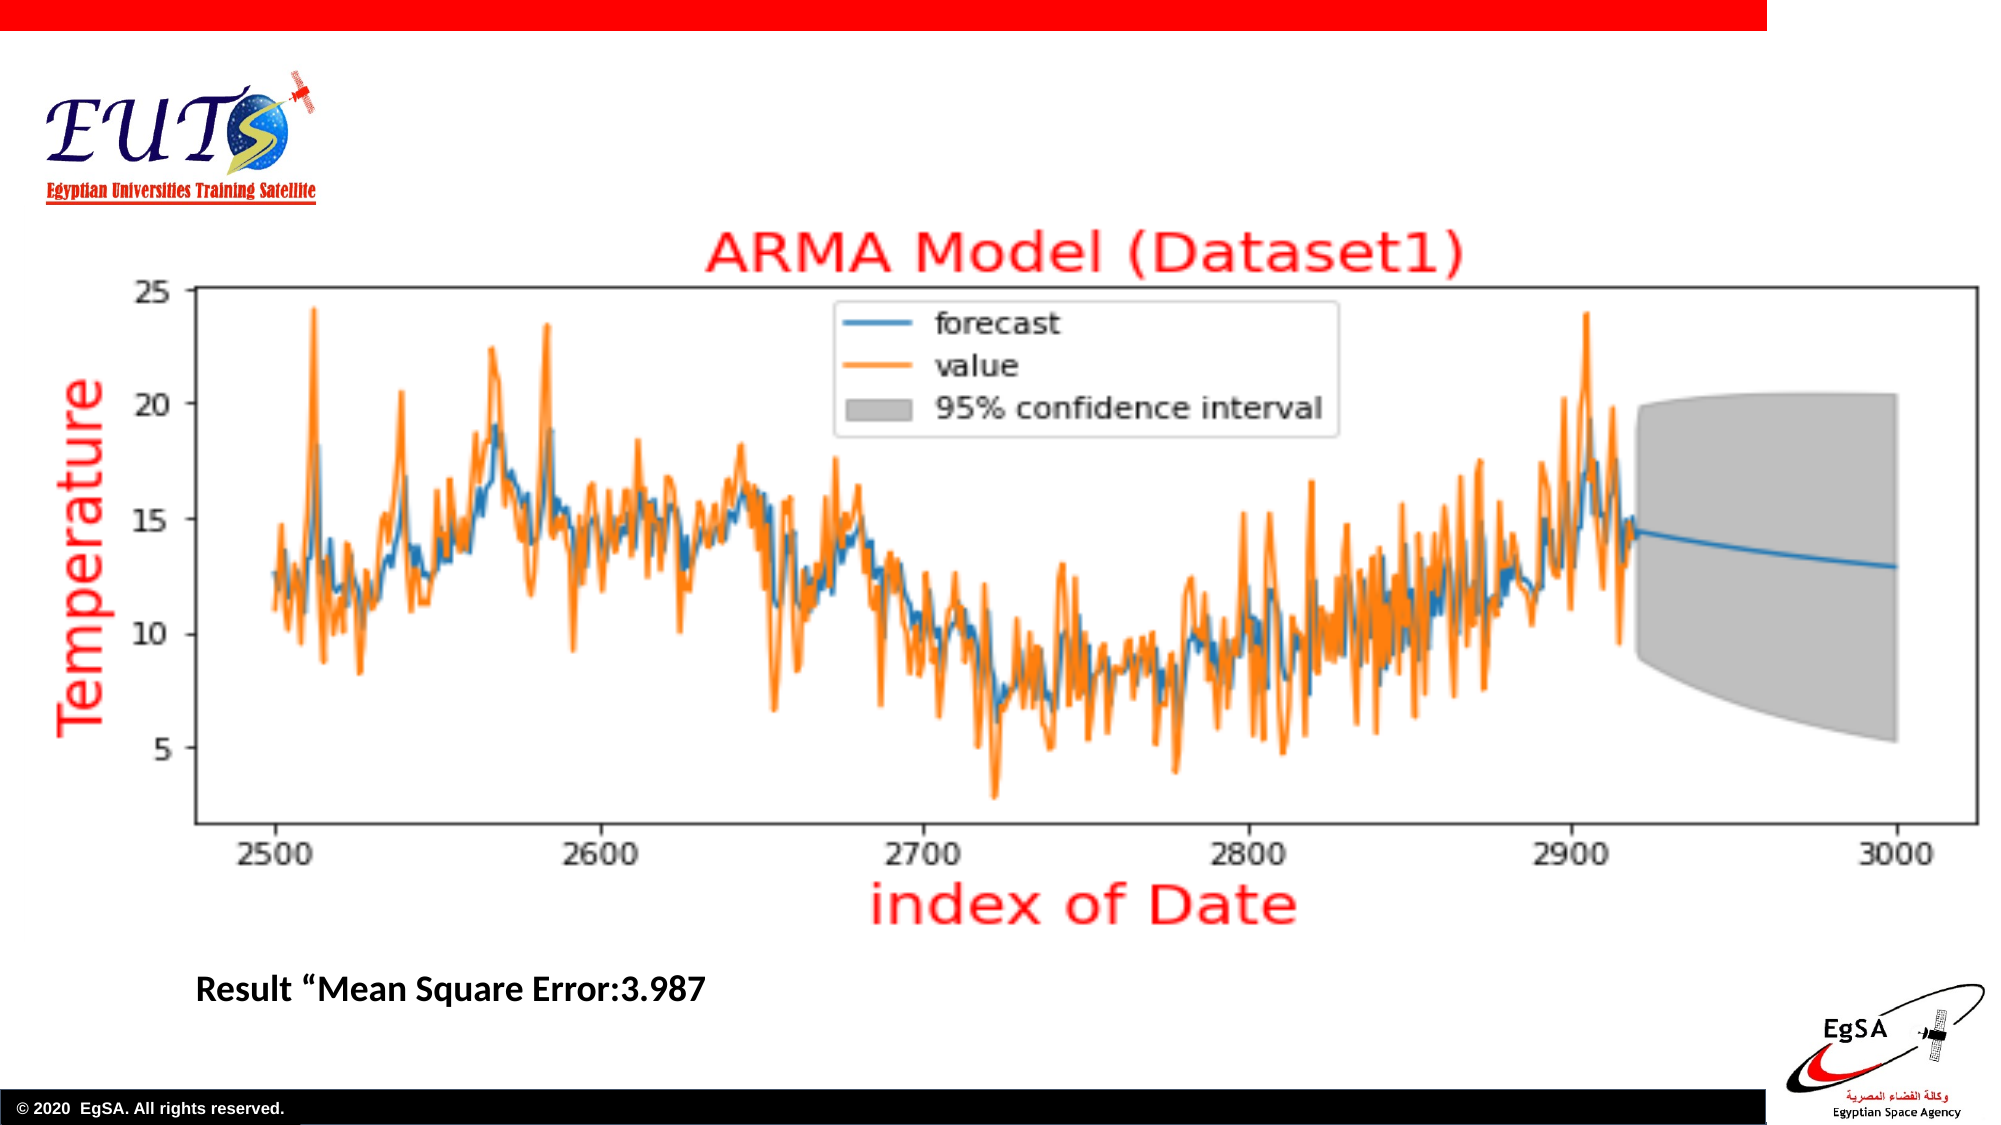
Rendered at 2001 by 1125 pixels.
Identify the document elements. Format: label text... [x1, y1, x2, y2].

text_box Result “Mean Square Error:3.987 [180, 956, 1018, 1017]
picture [23, 53, 1996, 942]
picture [1766, 976, 1990, 1122]
